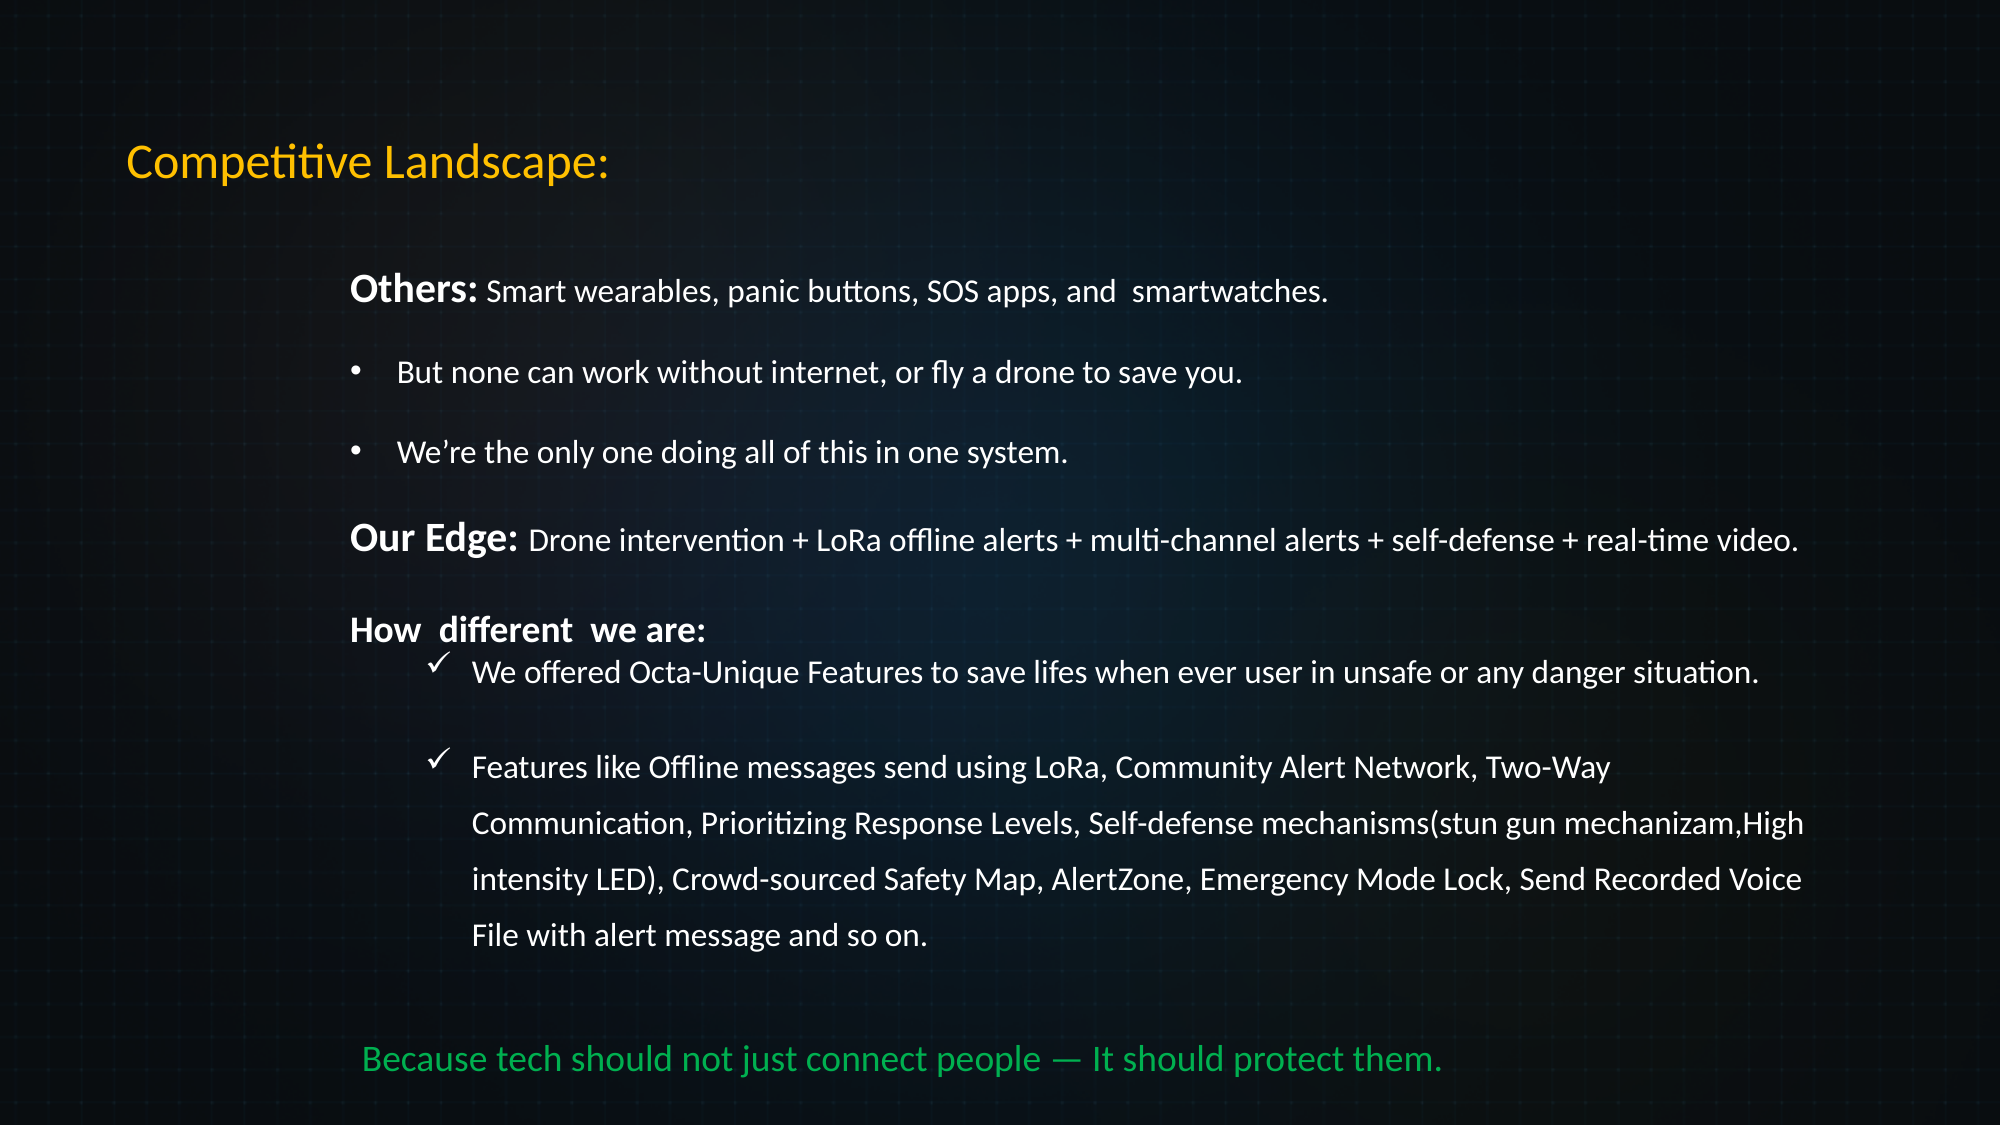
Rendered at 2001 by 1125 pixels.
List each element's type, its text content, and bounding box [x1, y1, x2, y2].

picture [0, 0, 2000, 1125]
text_box Competitive Landscape: [111, 121, 920, 197]
text_box Others: Smart wearables, panic buttons, SOS apps, and smartwatches. But none can work without internet, or fly a drone to save you. We’re the only one doing all of this in one system. Our Edge: Drone intervention + LoRa offline alerts + multi-channel alerts + self-defense + real-time video. How different we are: We offered Octa-Unique Features to save lifes when ever user in unsafe or any danger situation. Features like Offline messages send using LoRa, Community Alert Network, Two-Way Communication, Prioritizing Response Levels, Self-defense mechanisms(stun gun mechanizam,High intensity LED), Crowd-sourced Safety Map, AlertZone, Emergency Mode Lock, Send Recorded Voice File with alert message and so on. [335, 252, 1843, 1088]
text_box Because tech should not just connect people — It should protect them. [347, 1026, 1764, 1087]
